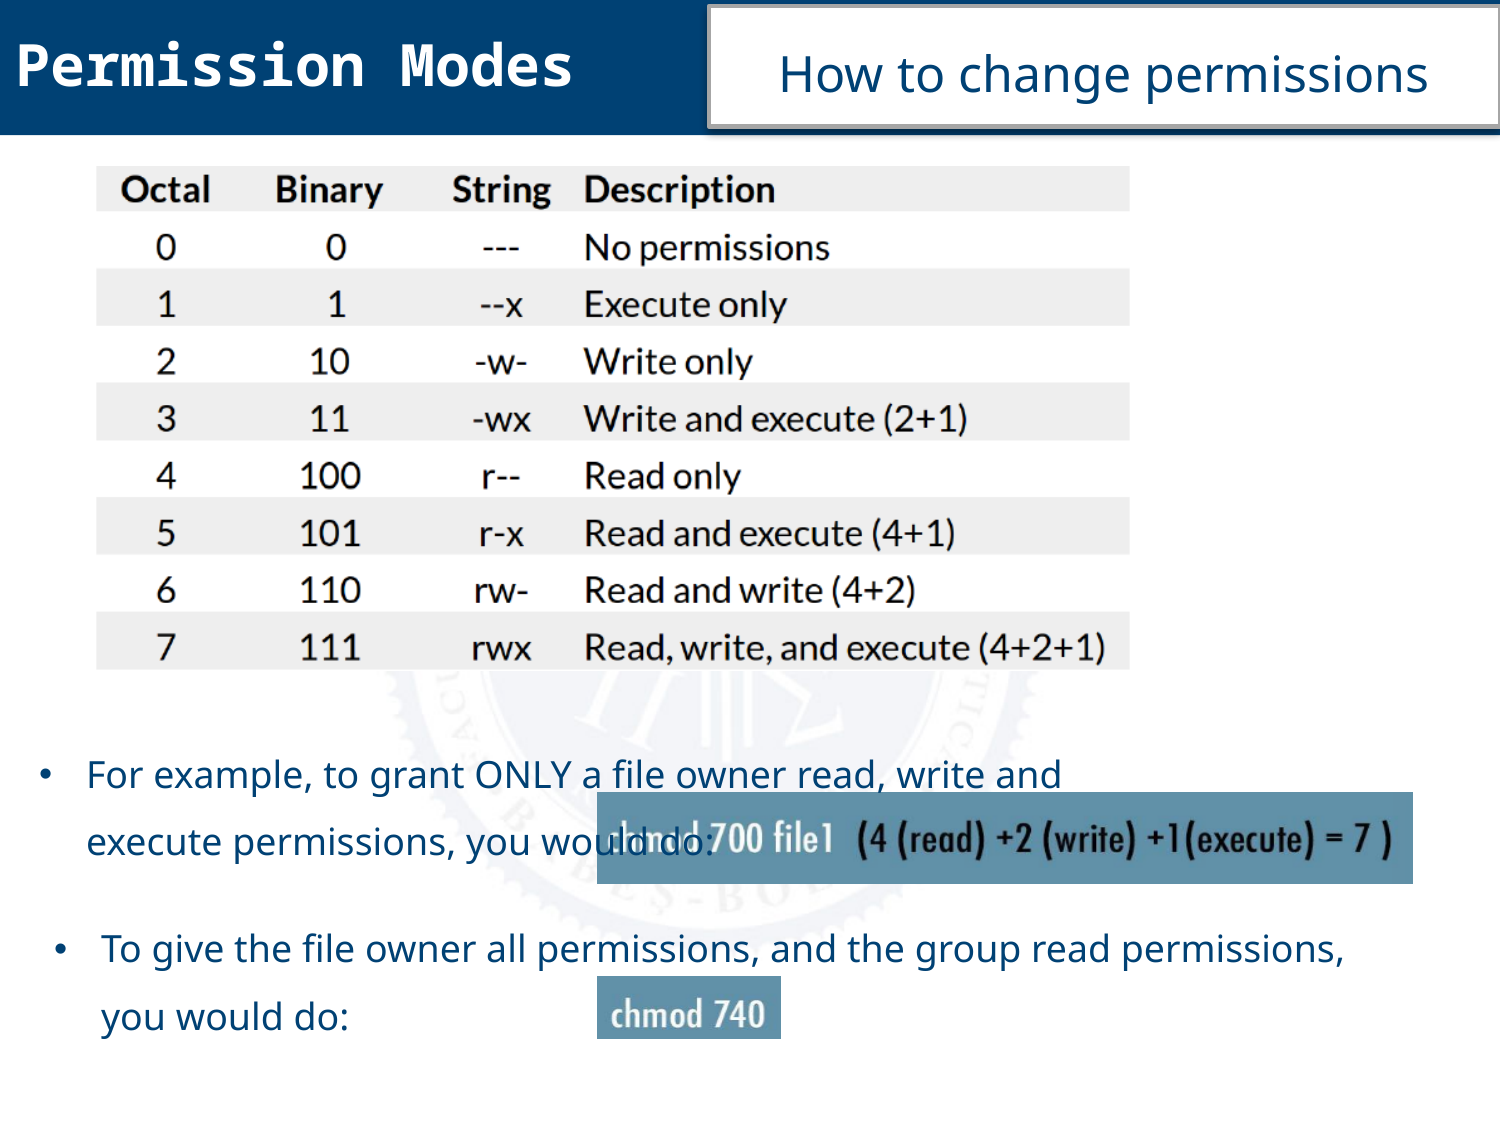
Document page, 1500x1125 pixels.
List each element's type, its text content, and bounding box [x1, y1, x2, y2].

picture [0, 136, 1500, 1125]
text_box For example, to grant ONLY a file owner read, write and execute permissions, you would do: [24, 720, 1201, 871]
text_box How to change permissions [708, 6, 1500, 127]
text_box Permission Modes [0, 0, 1500, 136]
text_box To give the file owner all permissions, and the group read permissions, you would do: [39, 895, 1429, 1046]
